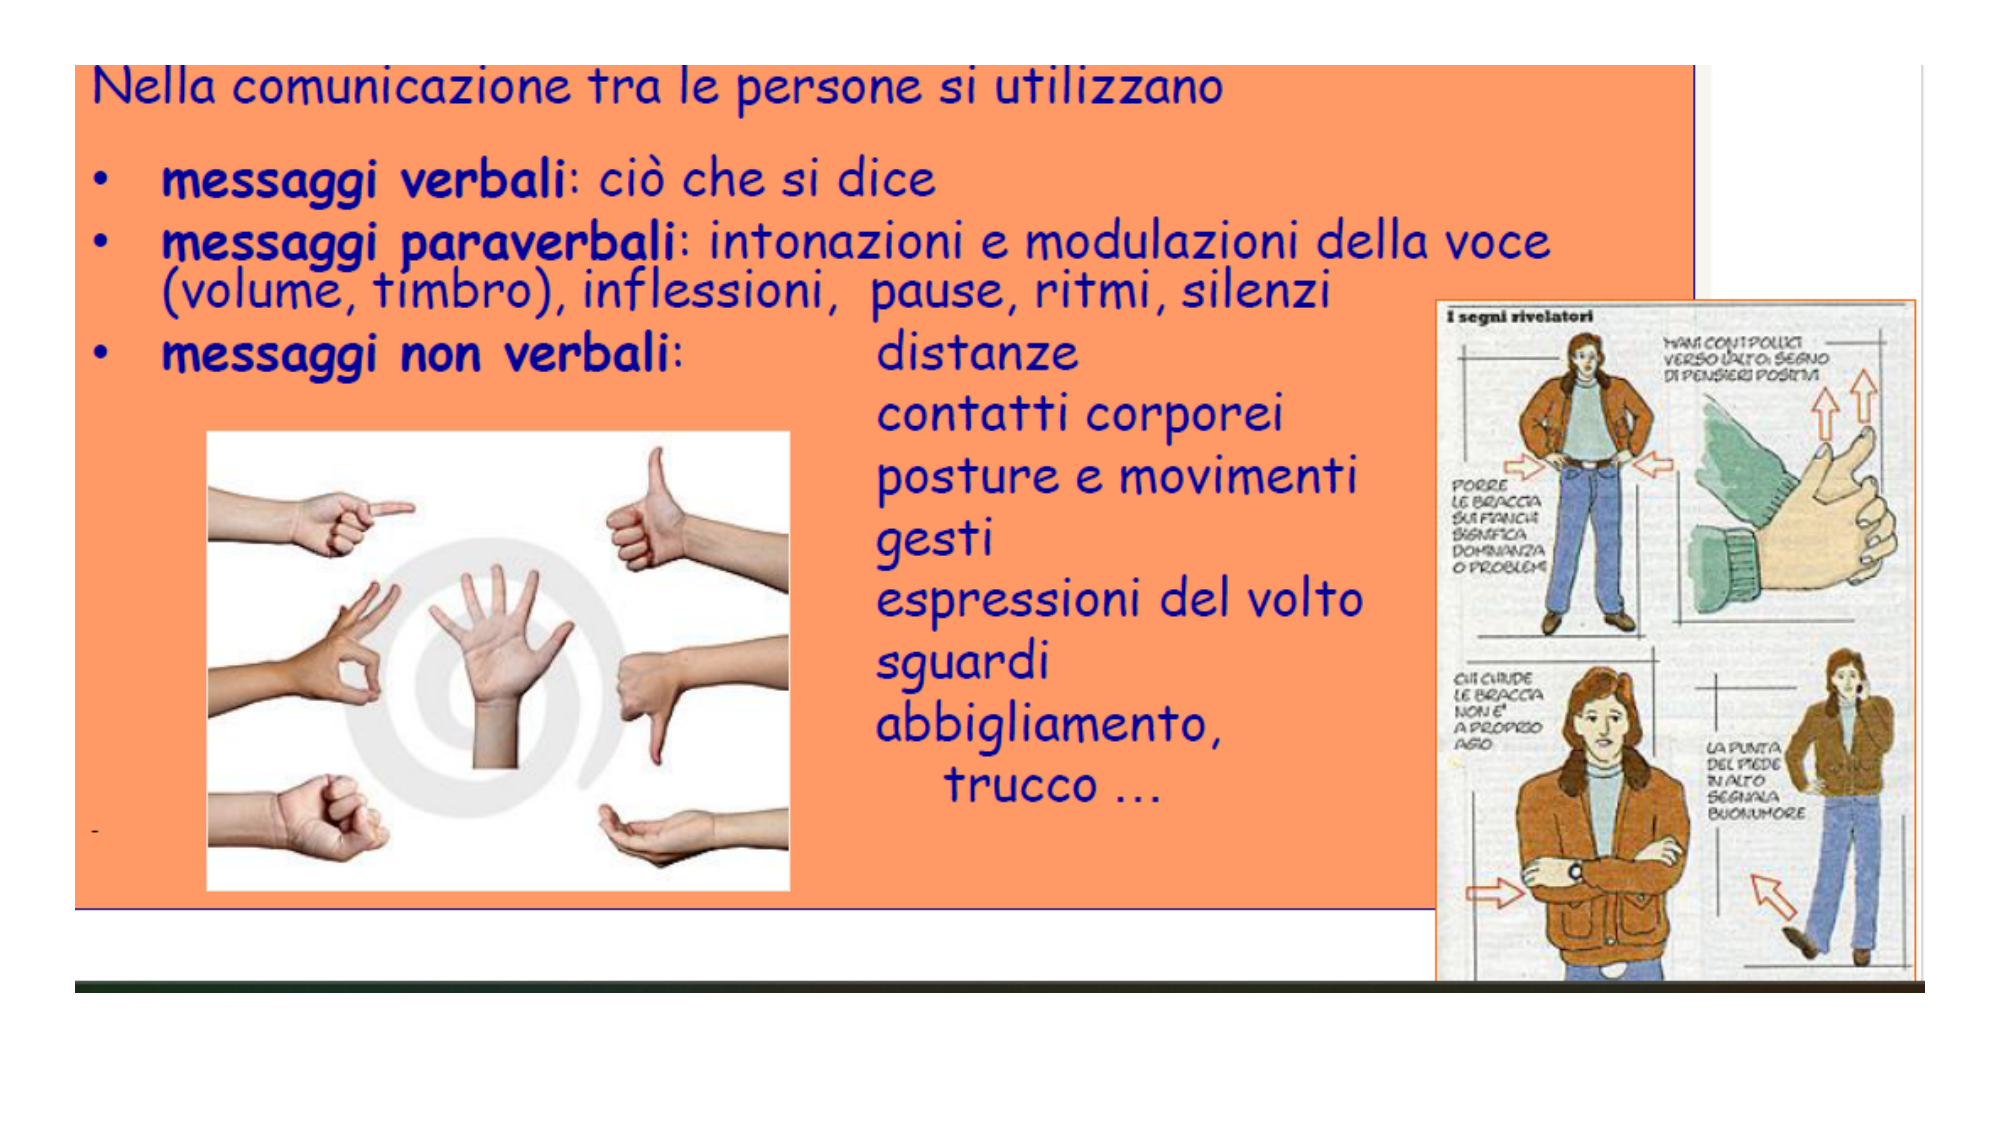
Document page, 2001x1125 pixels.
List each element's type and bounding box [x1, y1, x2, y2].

picture [75, 64, 1925, 993]
